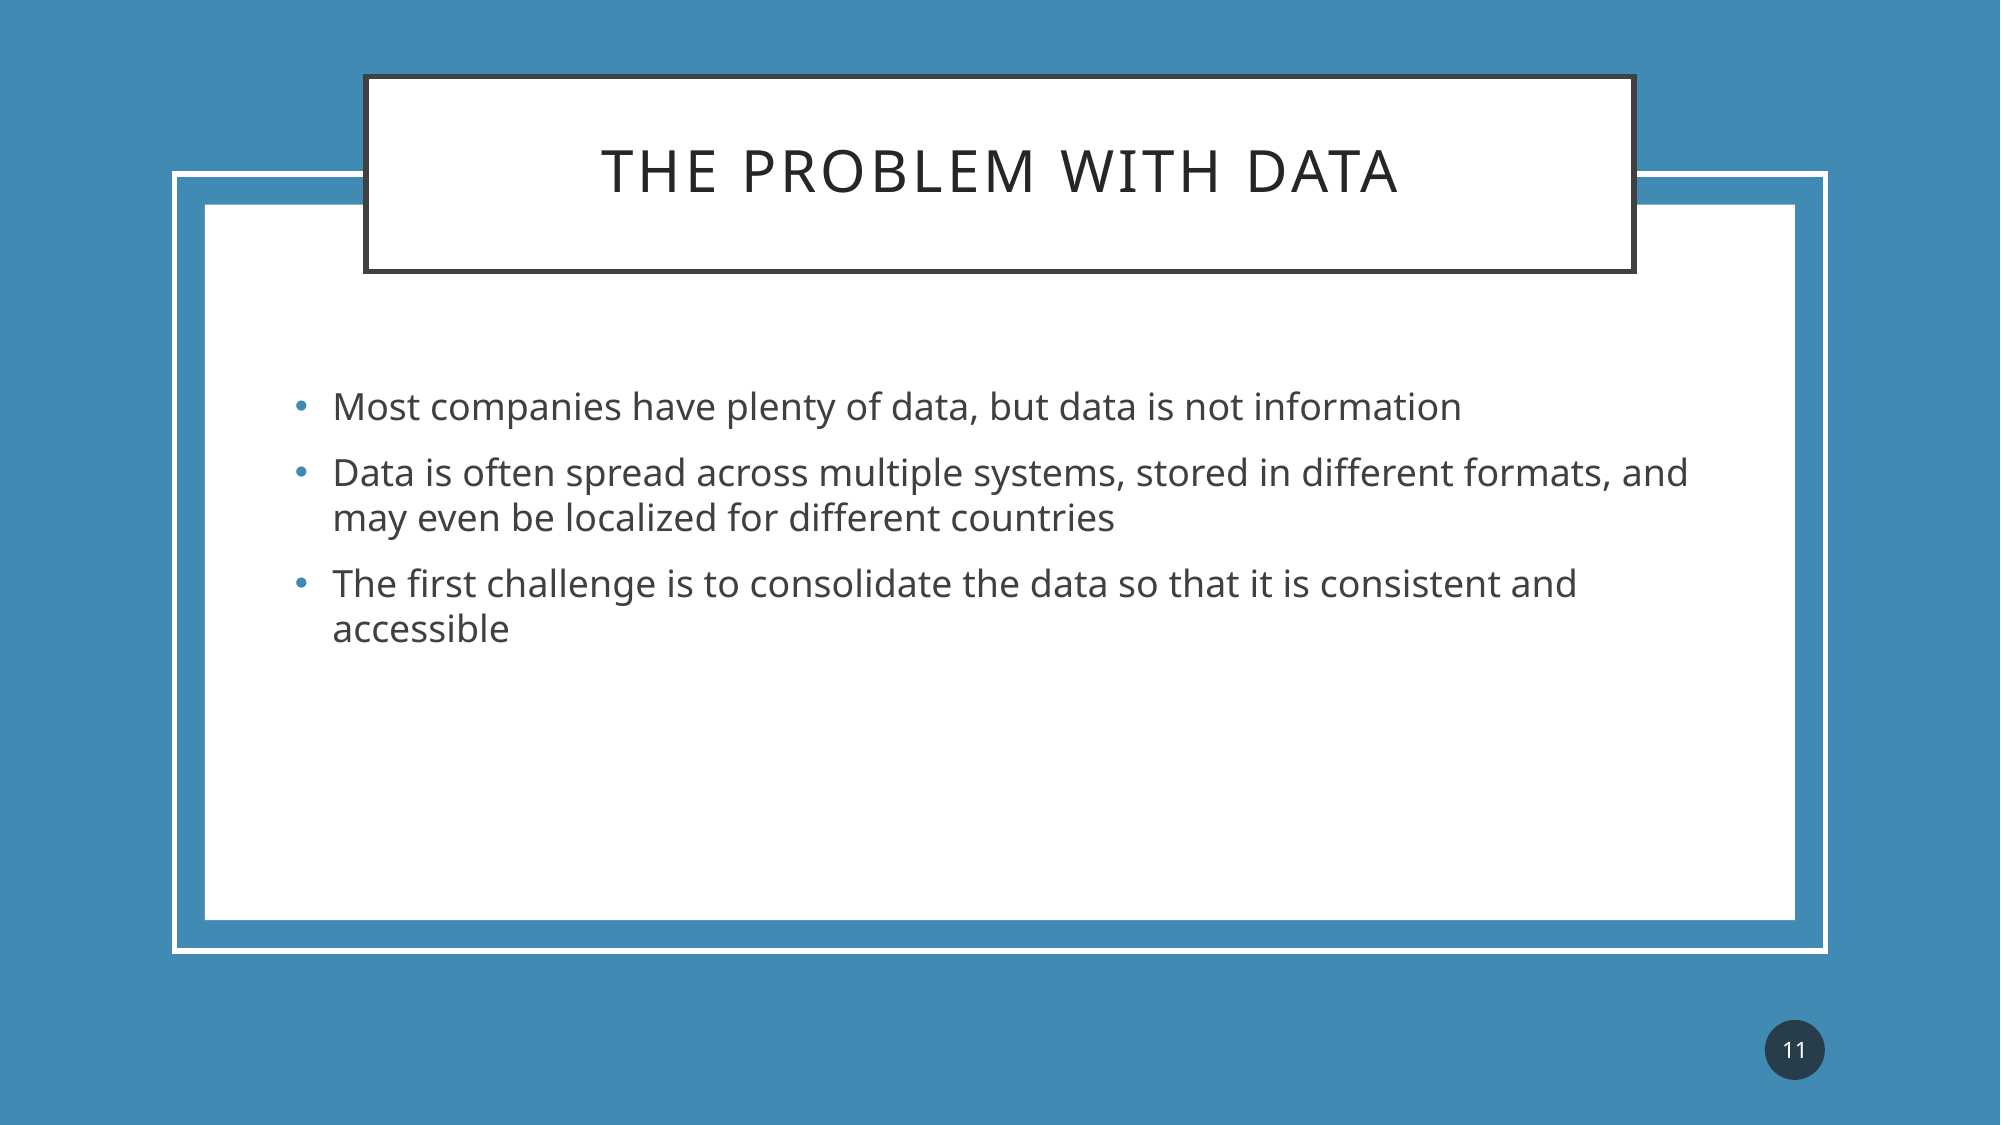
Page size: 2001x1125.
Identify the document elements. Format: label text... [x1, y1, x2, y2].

text_box [173, 173, 1827, 952]
text_box [0, 0, 2000, 1125]
title The Problem With Data [363, 74, 1637, 274]
list Most companies have plenty of data, but data is not information Data is often spread across multiple systems, stored in different formats, and may even be localized for different countries The first challenge is to consolidate the data so that it is consistent and accessible [279, 375, 1721, 849]
slide_number 11 [1764, 1019, 1825, 1080]
